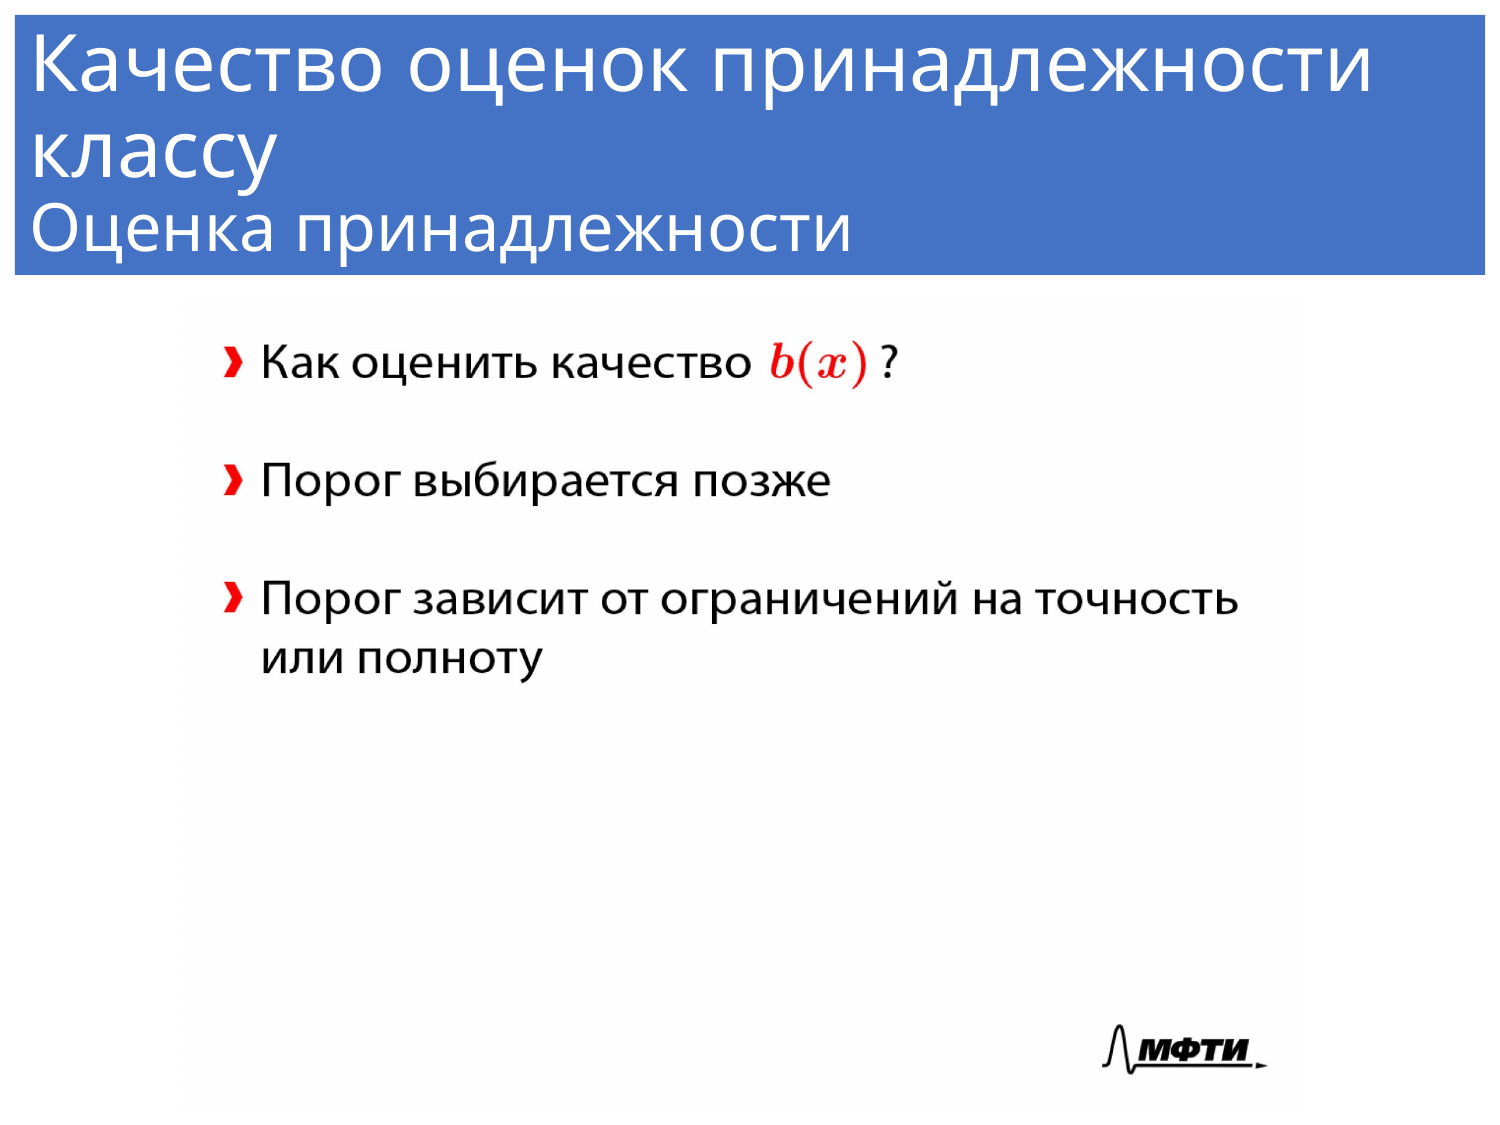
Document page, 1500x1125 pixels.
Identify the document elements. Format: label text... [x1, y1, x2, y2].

picture [177, 295, 1306, 1111]
title Качество оценок принадлежности классу Оценка принадлежности [14, 14, 1486, 275]
